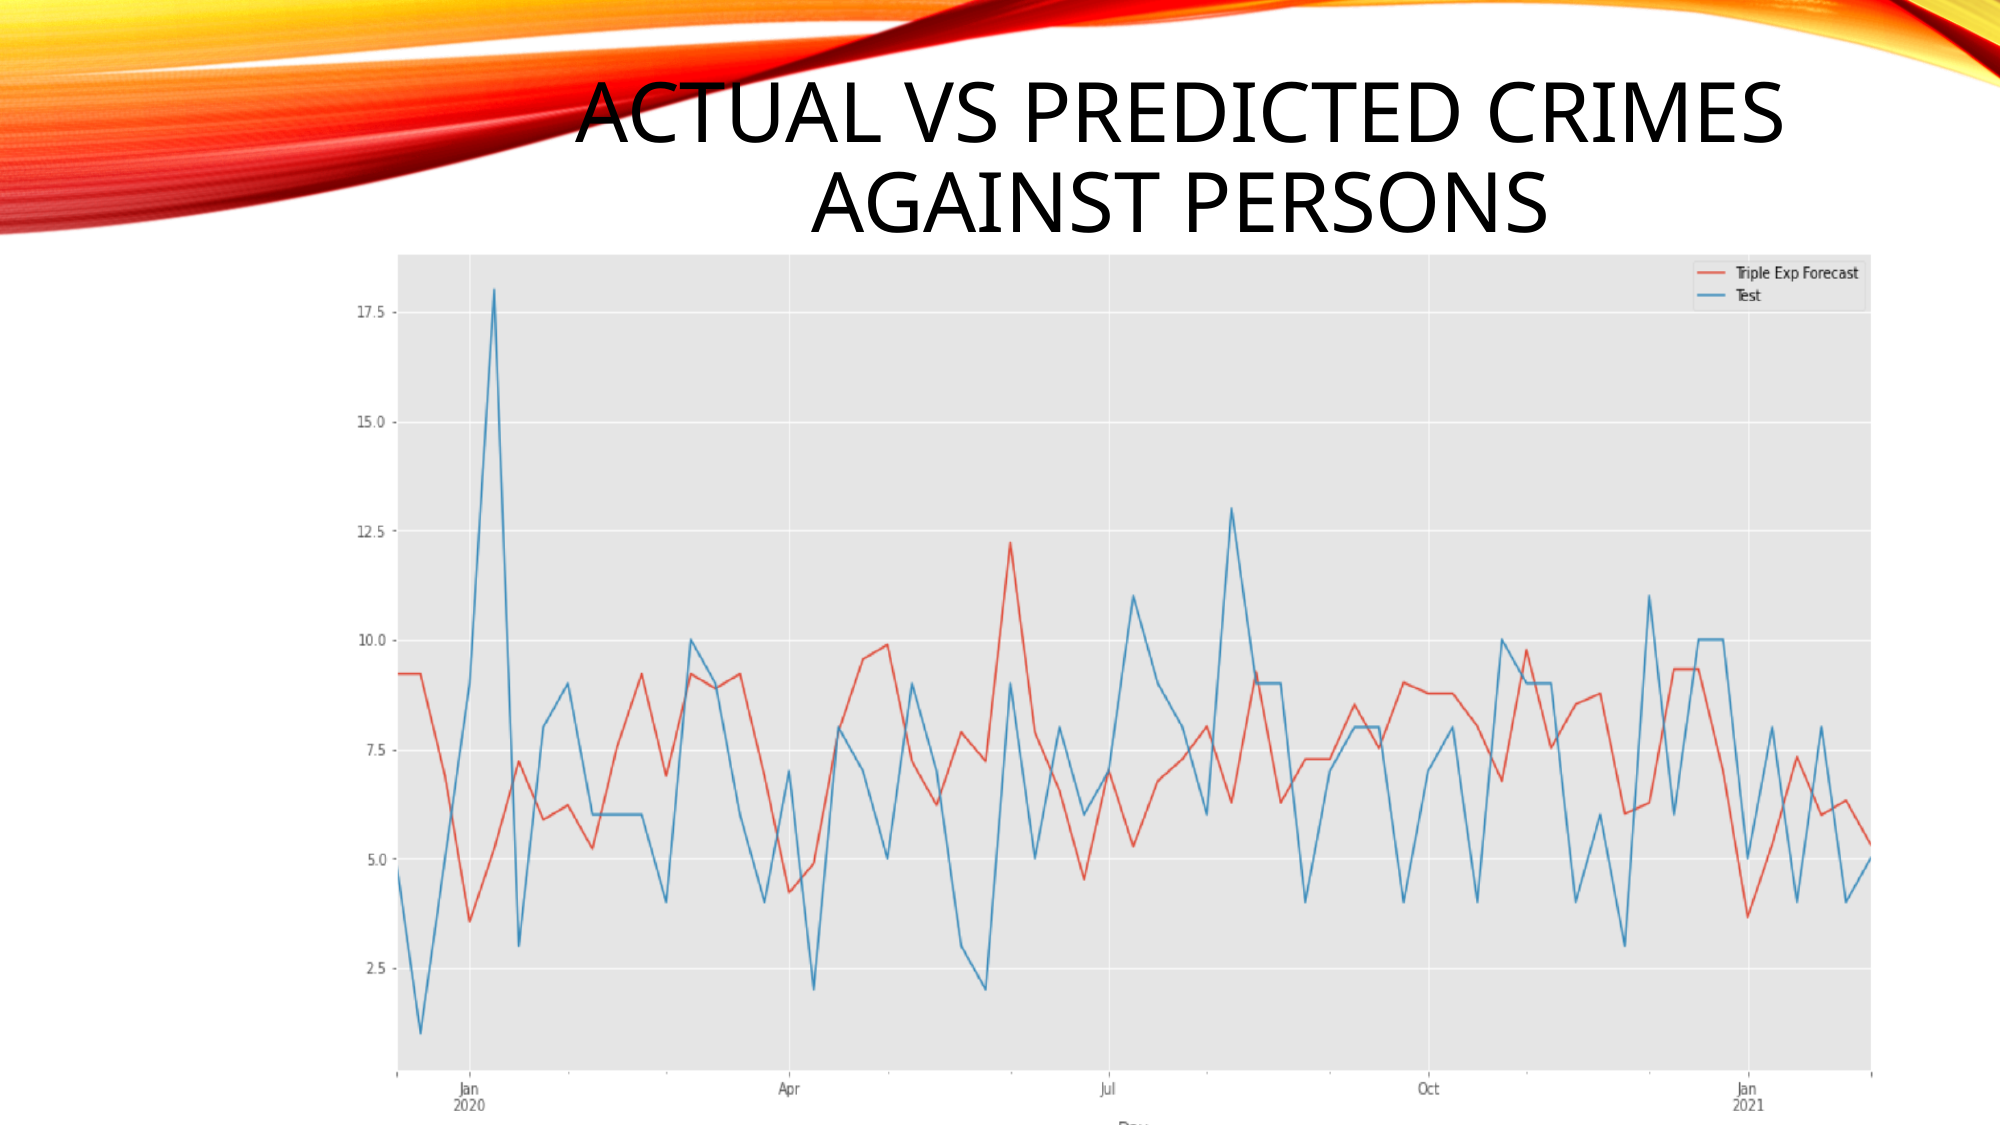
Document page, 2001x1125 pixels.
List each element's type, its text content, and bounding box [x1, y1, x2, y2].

title Actual vs predicted crimes against persons [474, 54, 1888, 242]
picture [0, 0, 2000, 237]
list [341, 242, 1888, 1125]
